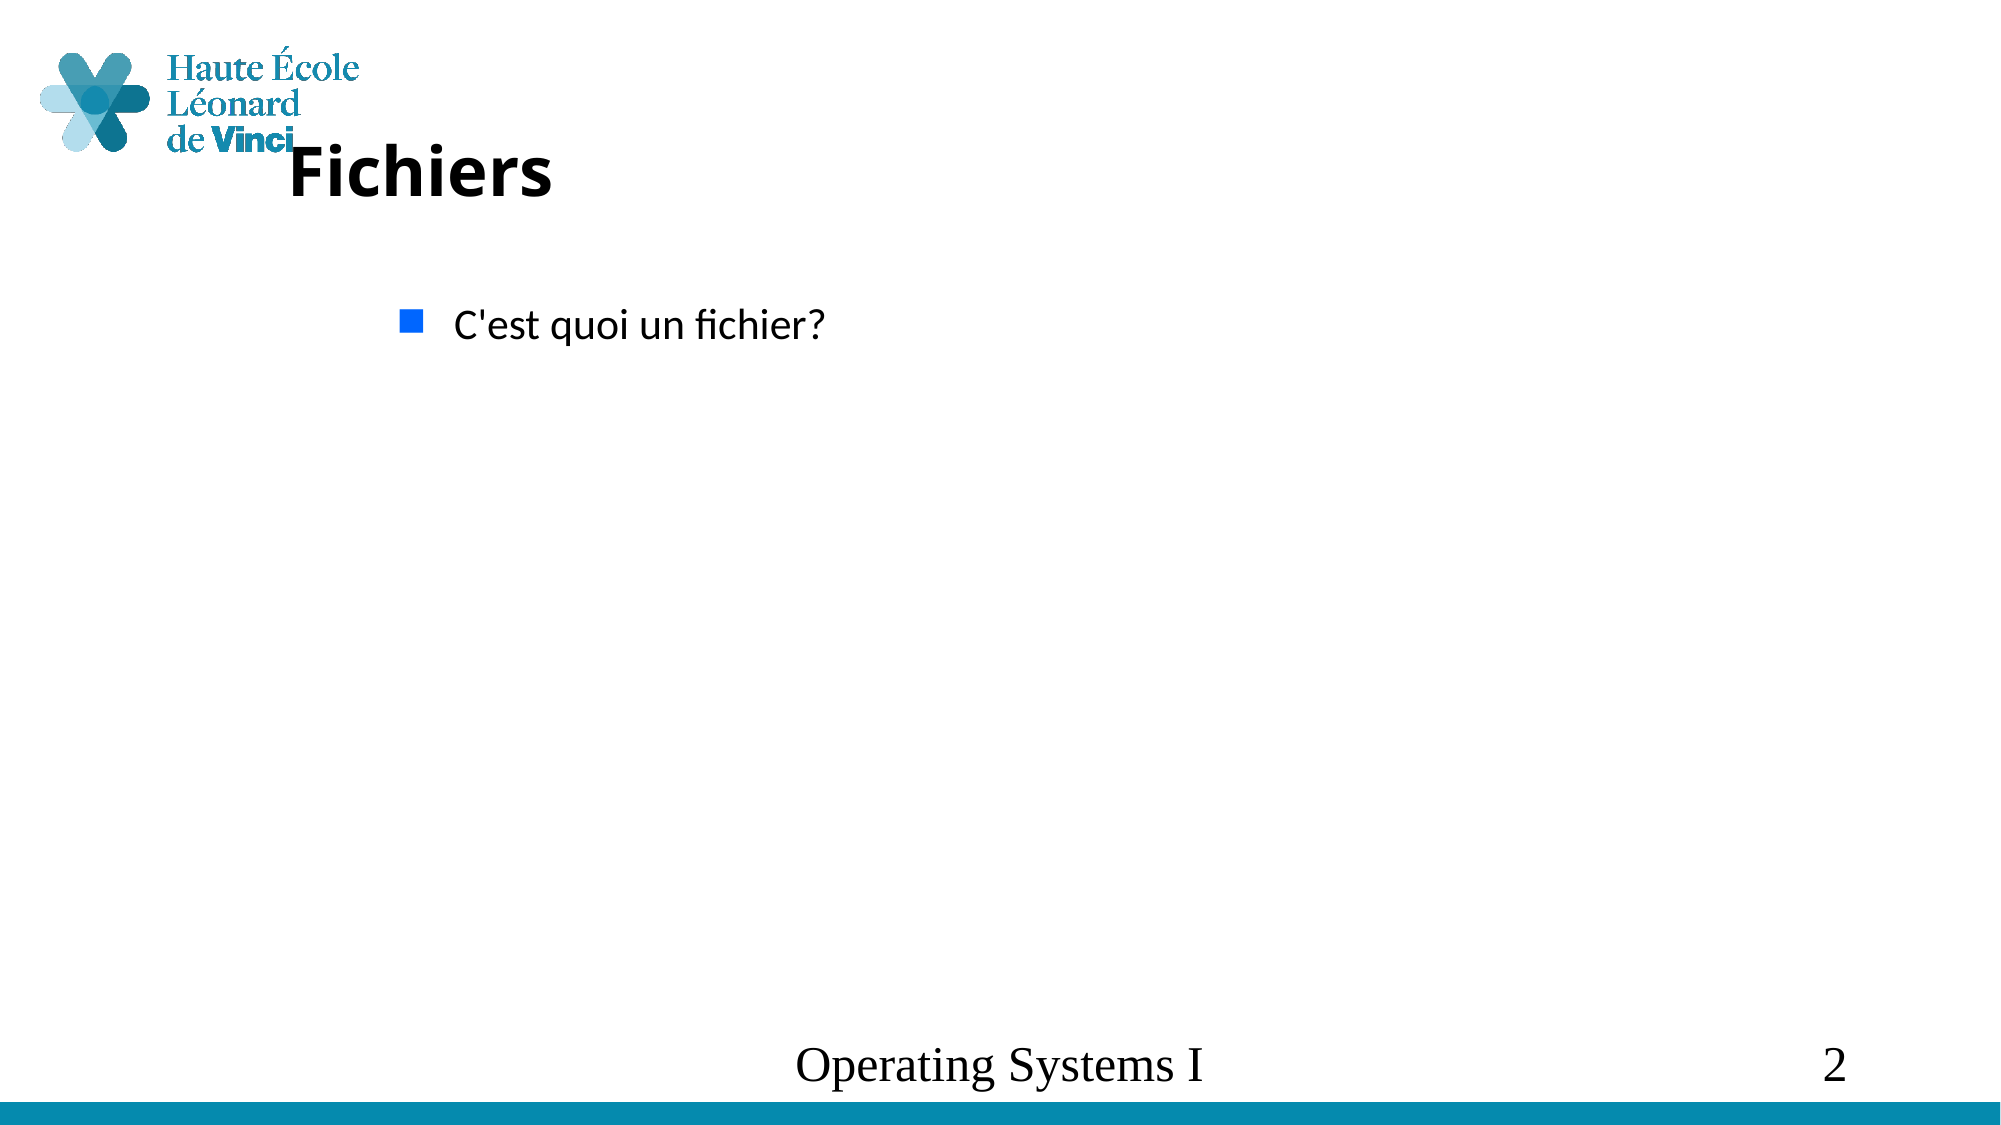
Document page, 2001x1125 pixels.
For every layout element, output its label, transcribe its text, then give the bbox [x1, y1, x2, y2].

picture [15, 30, 383, 176]
slide_number 2 [1412, 1042, 1863, 1103]
list C'est quoi un fichier? [402, 295, 1647, 980]
title Fichiers [287, 75, 1561, 263]
footer Operating Systems I [662, 1042, 1338, 1103]
